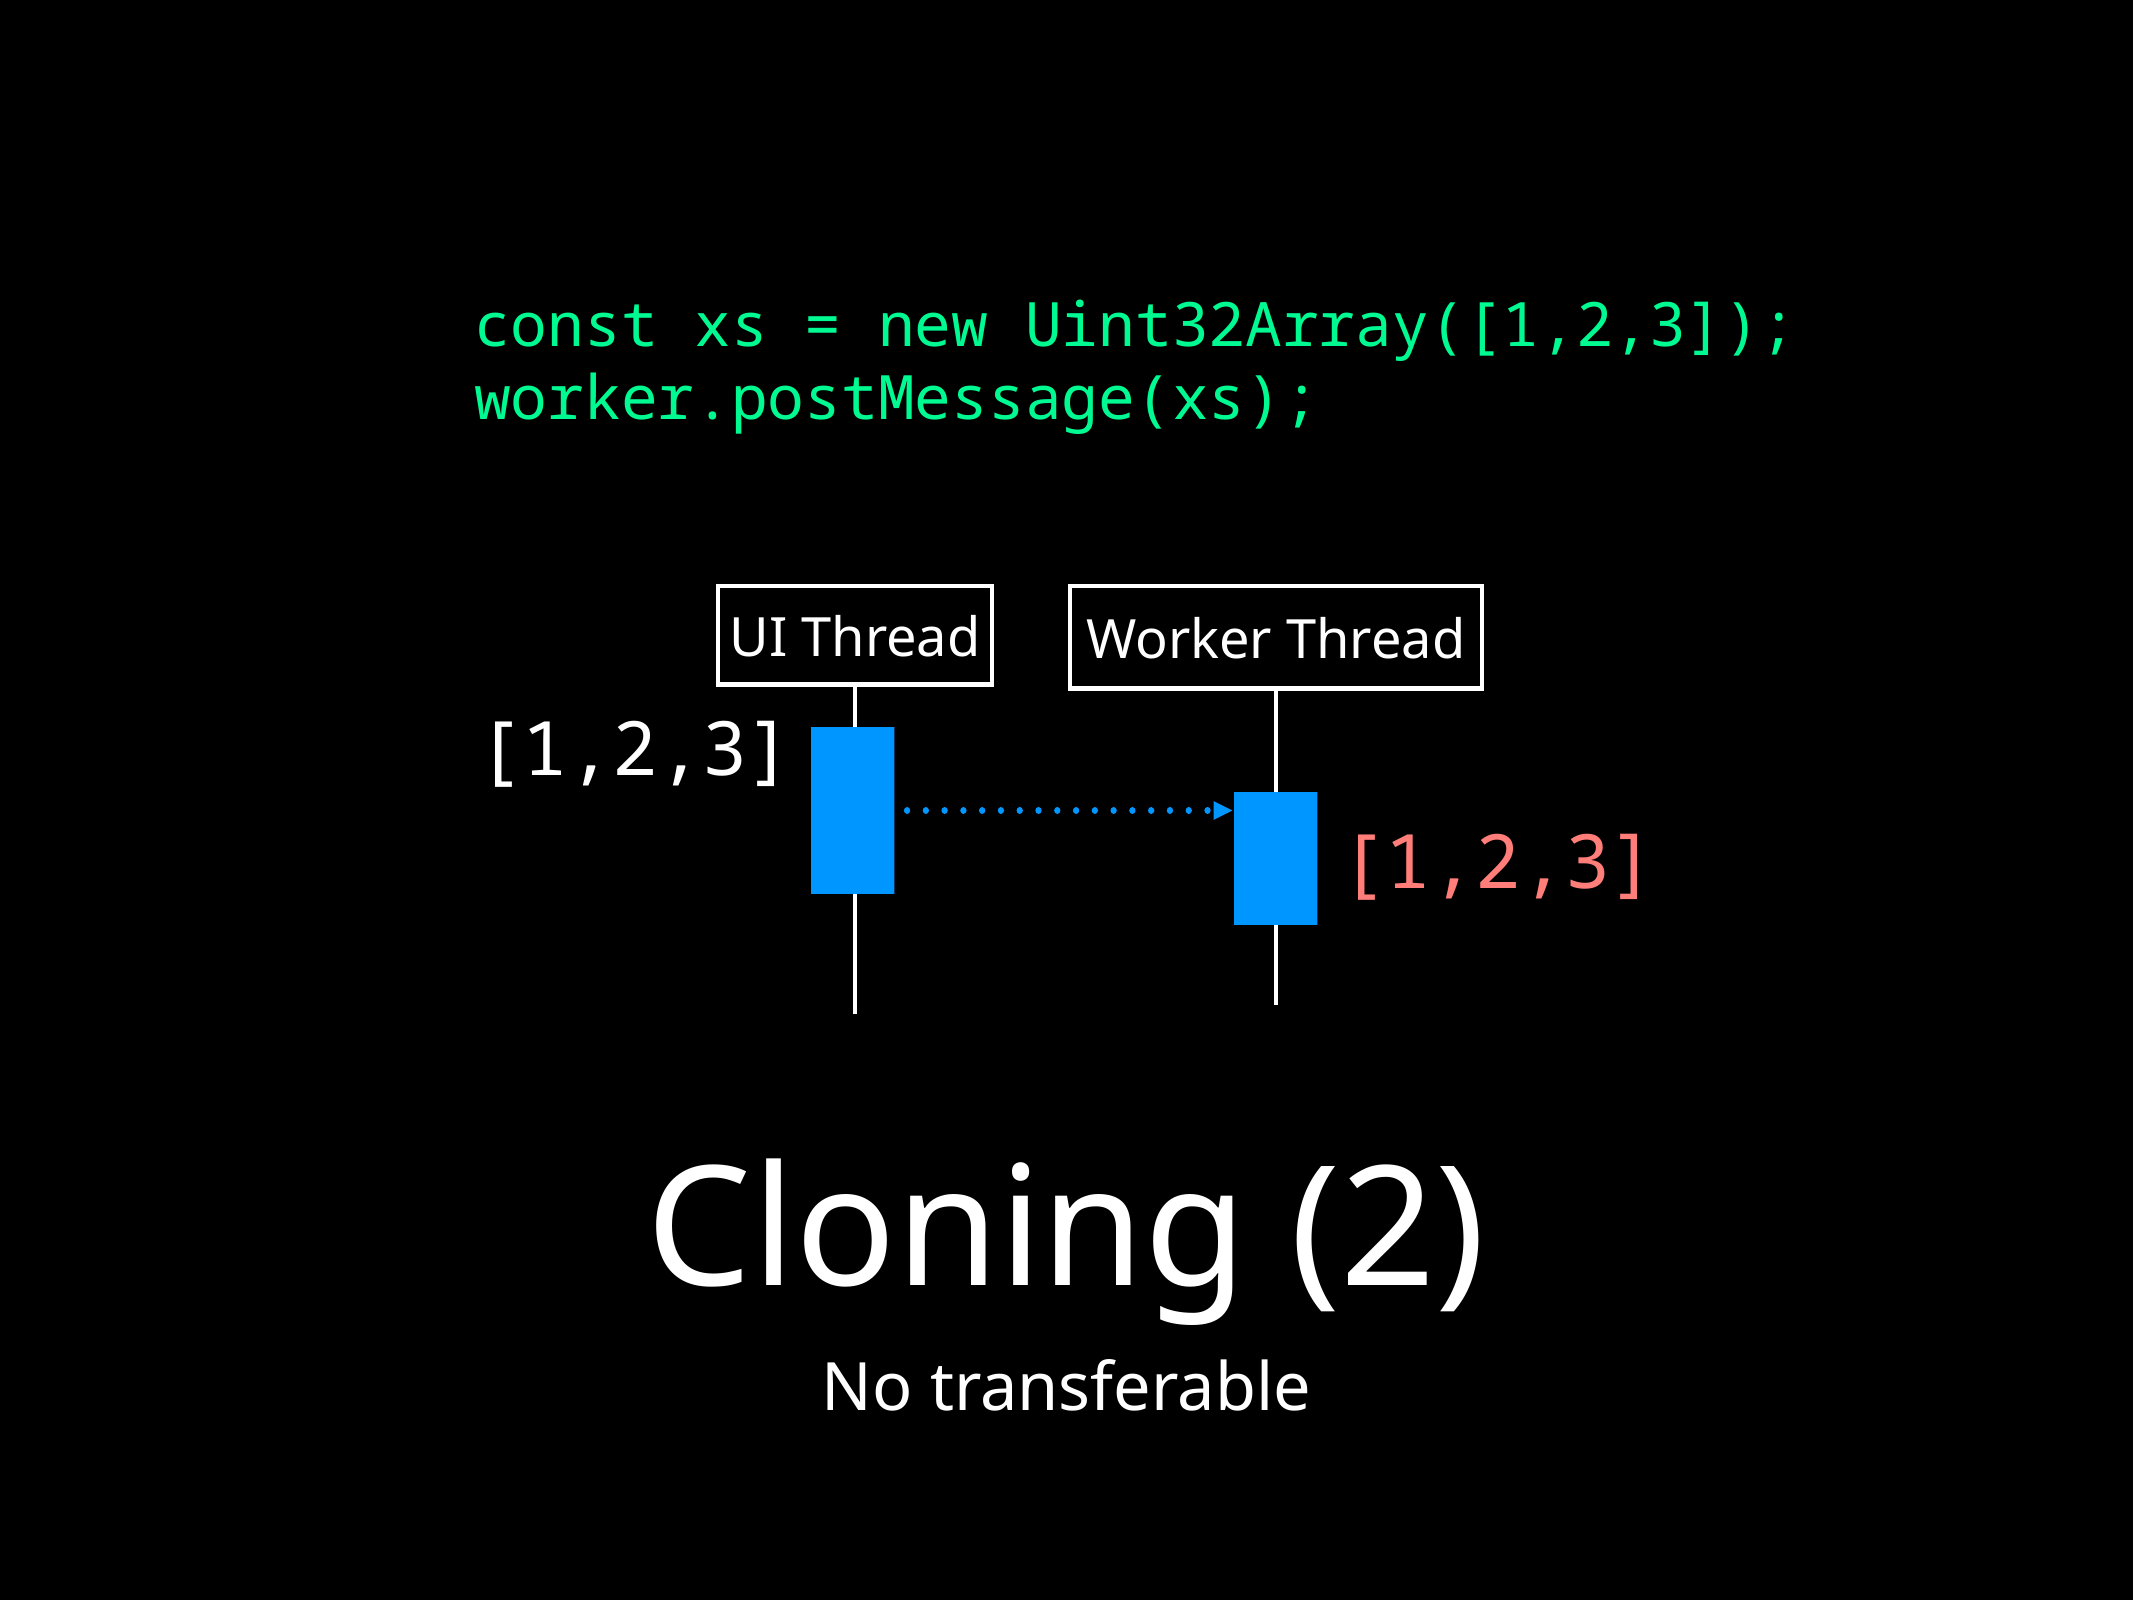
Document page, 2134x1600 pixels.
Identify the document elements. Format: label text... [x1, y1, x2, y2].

title Cloning (2) [207, 1101, 1926, 1336]
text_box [717, 585, 993, 1015]
text_box const xs = new Uint32Array([1,2,3]); worker.postMessage(xs); [474, 274, 1813, 442]
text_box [1069, 585, 1483, 1005]
list No transferable [207, 1343, 1926, 1530]
text_box [1,2,3] [469, 692, 717, 799]
text_box [1,2,3] [1483, 805, 1664, 912]
